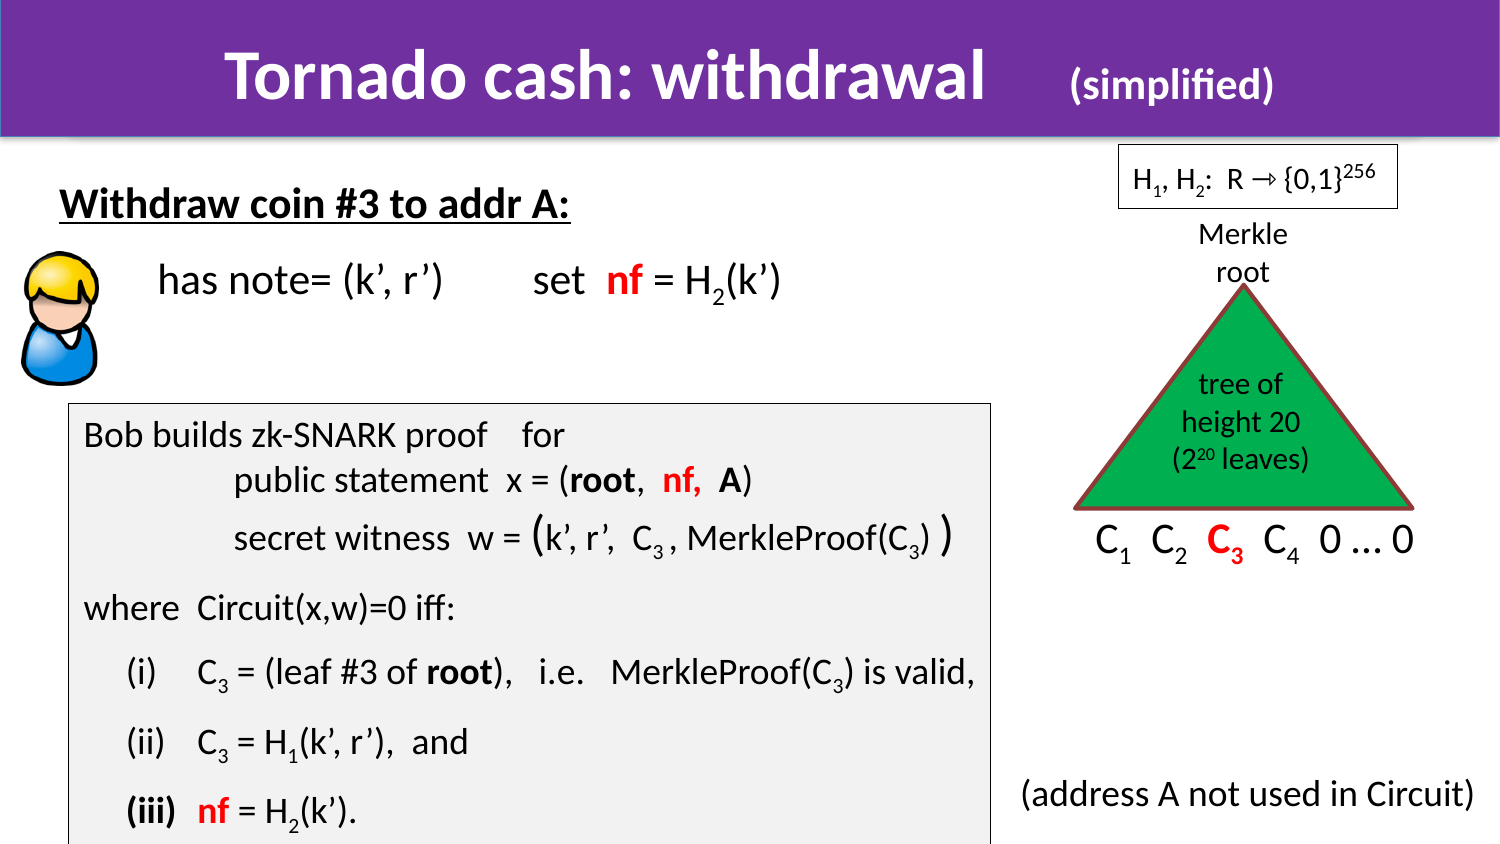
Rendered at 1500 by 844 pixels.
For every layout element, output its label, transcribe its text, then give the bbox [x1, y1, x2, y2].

text_box H1, H2: R ⇾ {0,1}256 [1118, 144, 1398, 204]
text_box has note= (k’, r’) [142, 243, 460, 311]
text_box set nf = H2(k’) [518, 243, 798, 319]
text_box (address A not used in Circuit) [1005, 761, 1491, 822]
picture [20, 251, 100, 386]
text_box Withdraw coin #3 to addr A: [44, 167, 586, 235]
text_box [1074, 205, 1435, 571]
title Tornado cash: withdrawal (simplified) [75, 20, 1425, 123]
